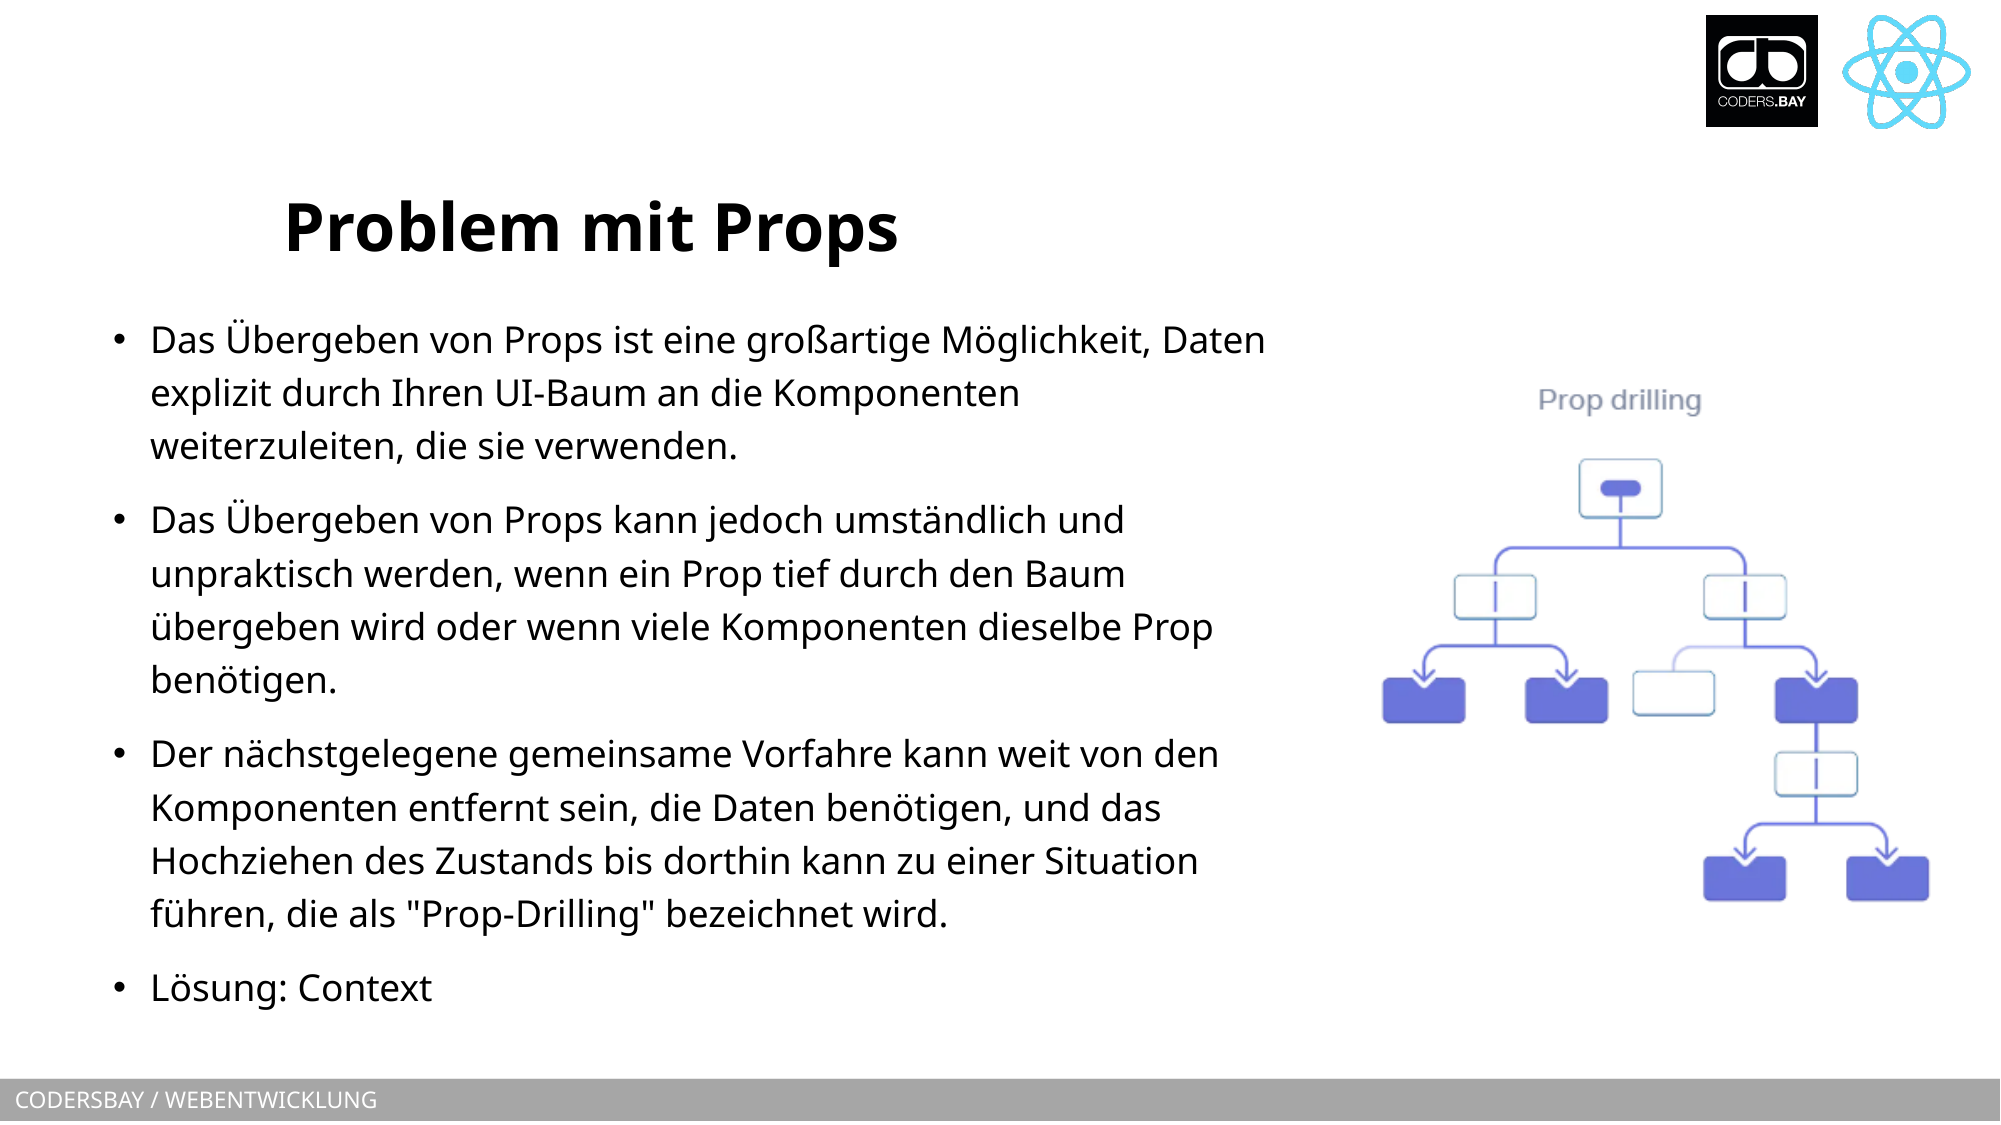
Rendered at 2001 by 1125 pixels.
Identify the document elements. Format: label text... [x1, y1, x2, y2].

list Das Übergeben von Props ist eine großartige Möglichkeit, Daten explizit durch Ihren UI-Baum an die Komponenten weiterzuleiten, die sie verwenden. Das Übergeben von Props kann jedoch umständlich und unpraktisch werden, wenn ein Prop tief durch den Baum übergeben wird oder wenn viele Komponenten dieselbe Prop benötigen. Der nächstgelegene gemeinsame Vorfahre kann weit von den Komponenten entfernt sein, die Daten benötigen, und das Hochziehen des Zustands bis dorthin kann zu einer Situation führen, die als "Prop-Drilling" bezeichnet wird. Lösung: Context [98, 299, 1300, 1024]
picture [1706, 15, 1818, 127]
picture [1841, 15, 1972, 129]
picture [1299, 307, 1978, 958]
title Problem mit Props [268, 112, 1732, 307]
